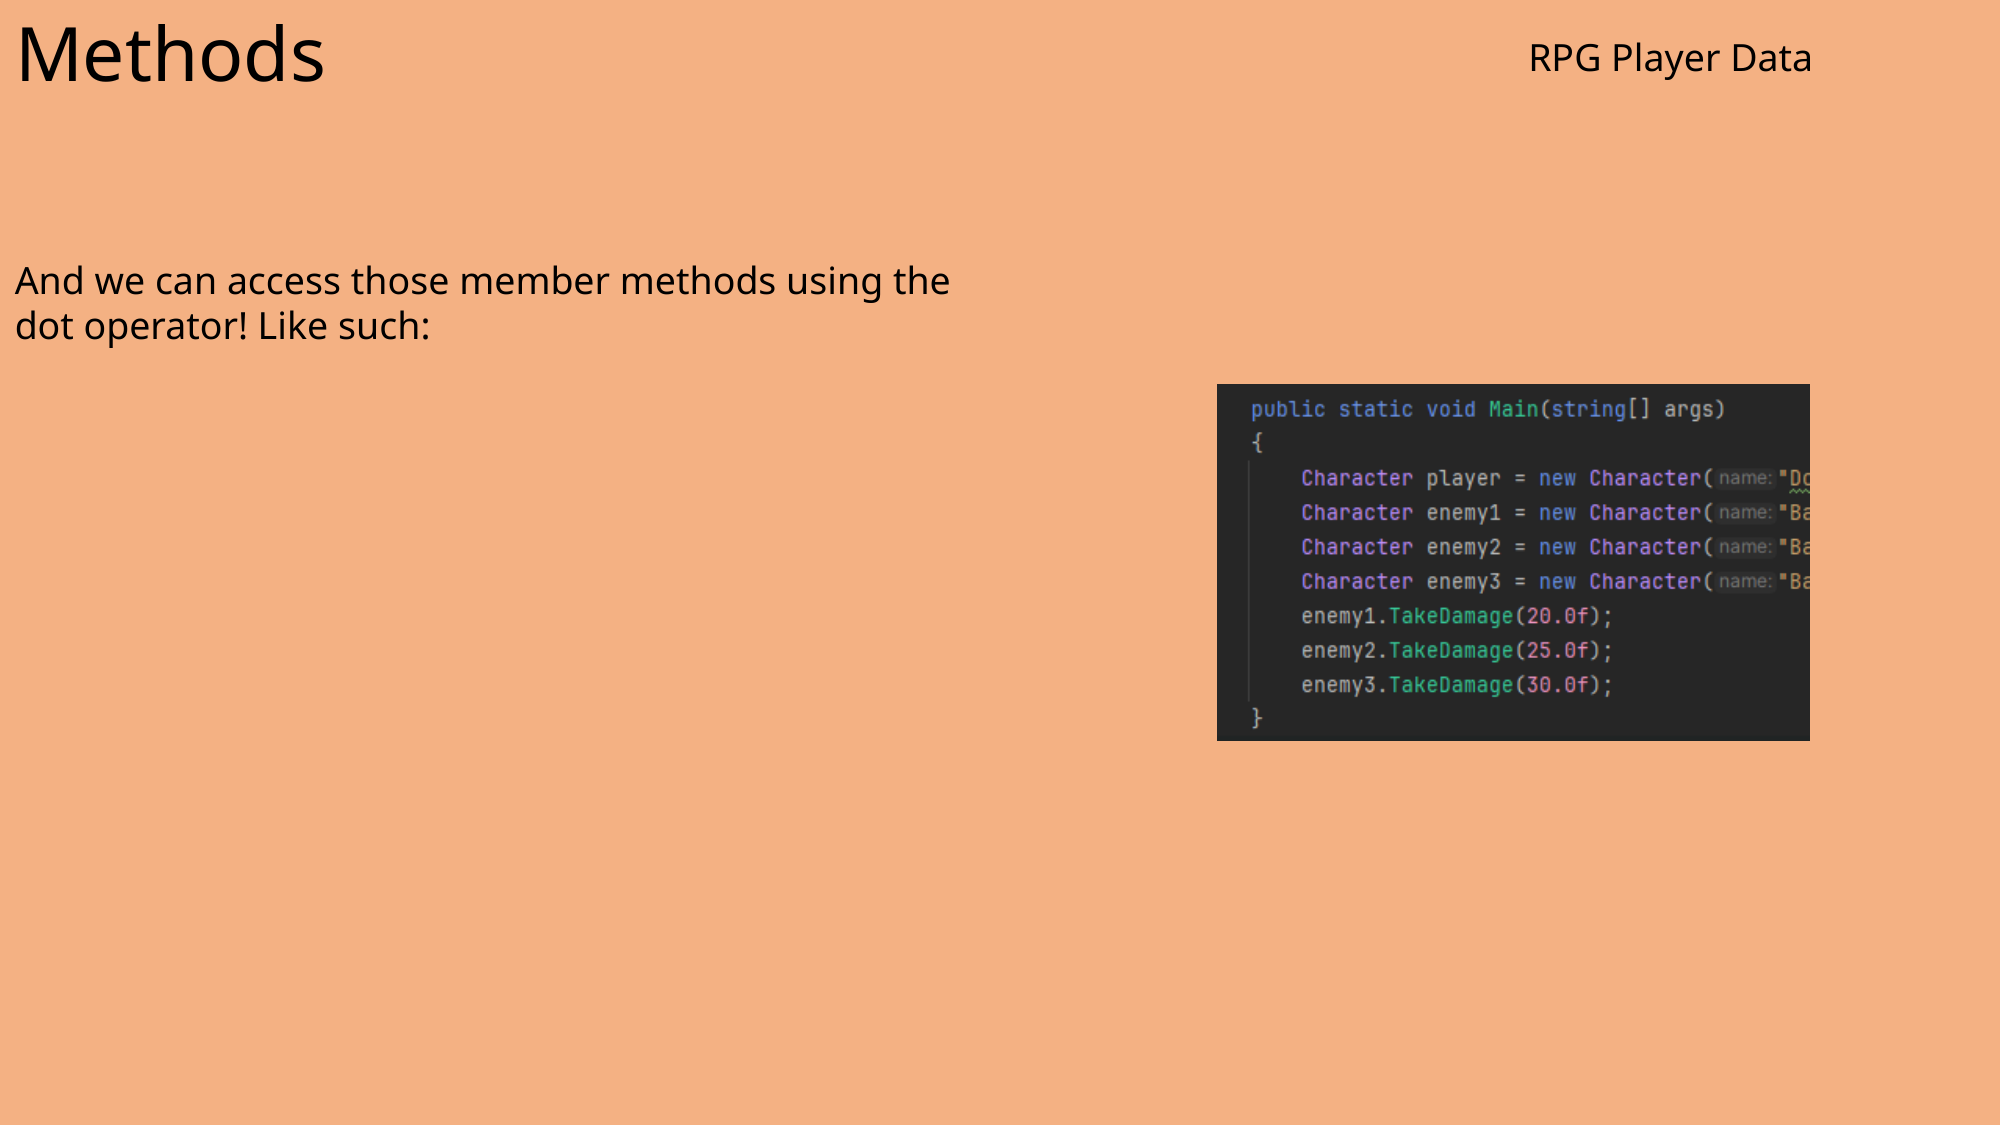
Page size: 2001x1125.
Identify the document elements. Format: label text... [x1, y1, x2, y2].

text_box And we can access those member methods using the dot operator! Like such: [0, 250, 1016, 355]
picture [1217, 384, 1810, 741]
text_box RPG Player Data [1513, 26, 2000, 87]
title Methods [0, 0, 1670, 115]
